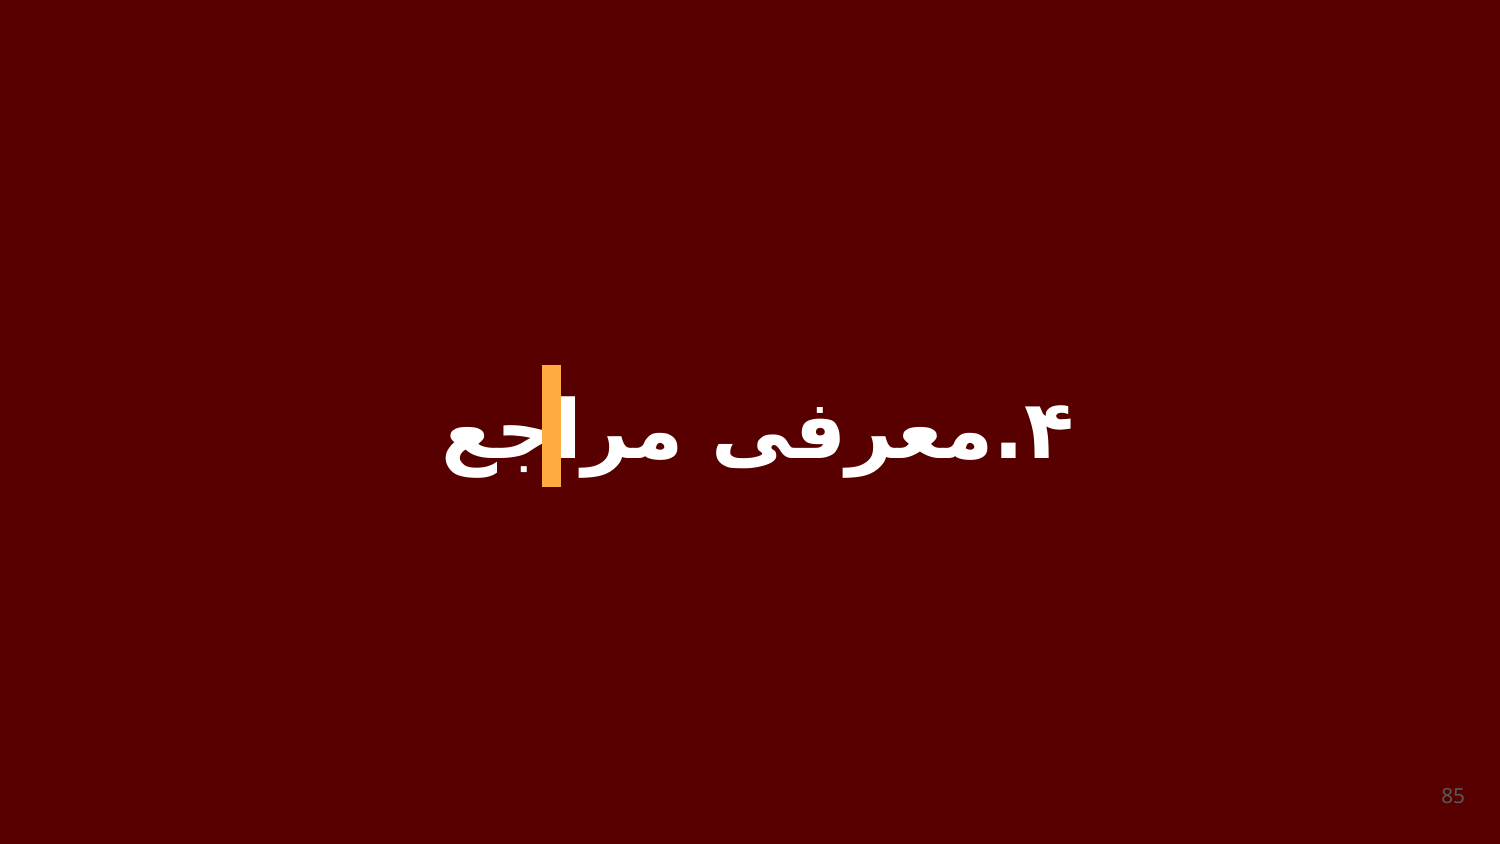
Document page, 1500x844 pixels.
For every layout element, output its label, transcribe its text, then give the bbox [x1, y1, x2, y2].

title ۴.معرفی مراجع [404, 231, 1164, 622]
slide_number 85 [1389, 764, 1480, 830]
